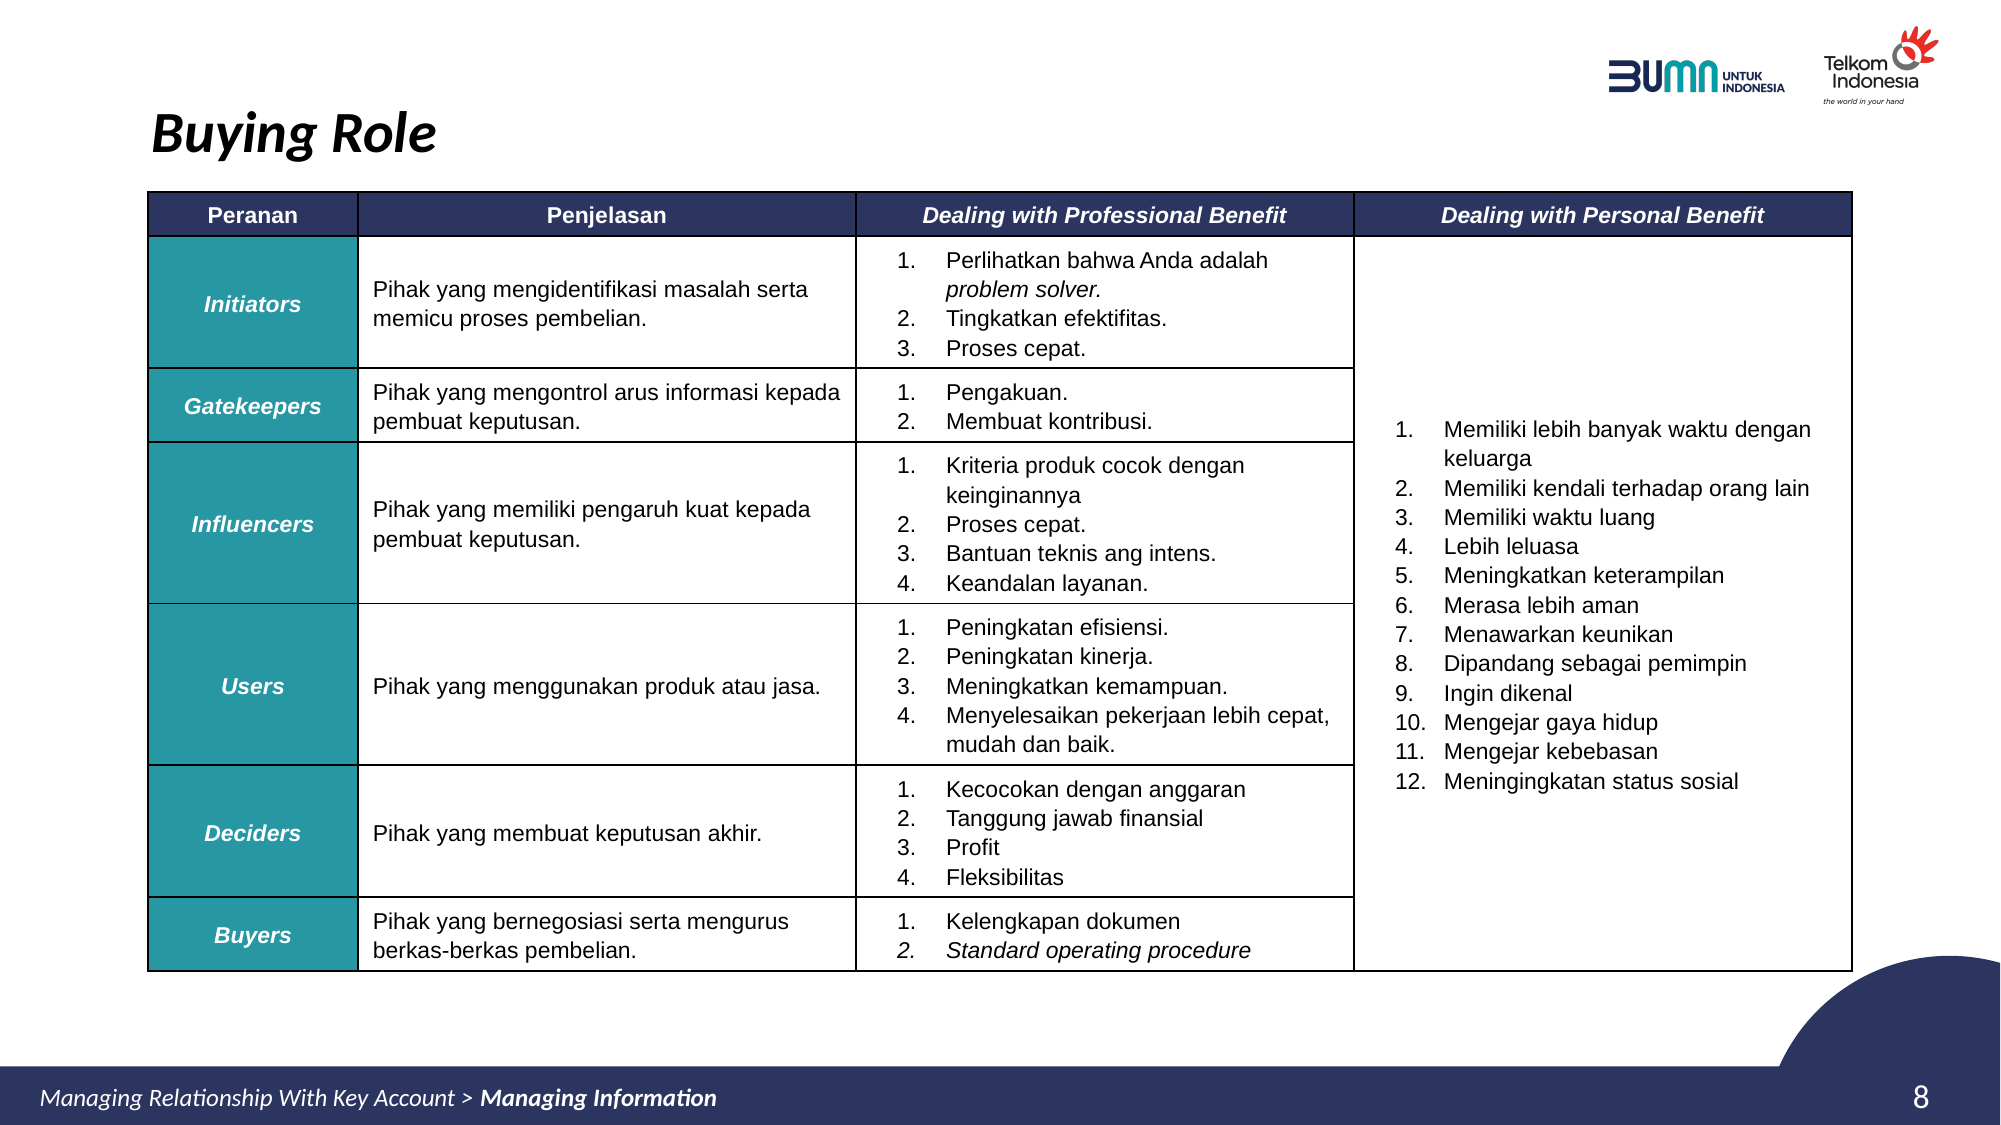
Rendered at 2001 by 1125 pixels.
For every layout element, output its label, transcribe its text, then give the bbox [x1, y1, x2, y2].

table_cell Pihak yang menggunakan produk atau jasa. [359, 604, 855, 764]
picture [1820, 23, 1943, 109]
table_cell Initiators [149, 237, 357, 367]
table_cell Buyers [149, 898, 357, 970]
text_box Managing Relationship With Key Account > Managing Information [24, 1066, 1000, 1125]
table_cell Influencers [149, 443, 357, 603]
table_cell Kriteria produk cocok dengan keinginannya Proses cepat. Bantuan teknis ang intens. Keandalan layanan. [857, 443, 1353, 603]
table_cell Memiliki lebih banyak waktu dengan keluarga Memiliki kendali terhadap orang lain Memiliki waktu luang Lebih leluasa Meningkatkan keterampilan Merasa lebih aman Menawarkan keunikan Dipandang sebagai pemimpin Ingin dikenal Mengejar gaya hidup Mengejar kebebasan Meningingkatan status sosial [1355, 237, 1851, 970]
table_cell Pihak yang bernegosiasi serta mengurus berkas-berkas pembelian. [359, 898, 855, 970]
table_cell Peningkatan efisiensi. Peningkatan kinerja. Meningkatkan kemampuan. Menyelesaikan pekerjaan lebih cepat, mudah dan baik. [857, 604, 1353, 764]
table_cell Deciders [149, 766, 357, 896]
slide_number 7 [1875, 1065, 1967, 1125]
table_cell Pihak yang membuat keputusan akhir. [359, 766, 855, 896]
table_header Peranan [149, 193, 357, 235]
title Buying Role [136, 76, 1897, 190]
table_cell Users [149, 604, 357, 764]
table_header Dealing with Personal Benefit [1355, 193, 1851, 235]
table_cell Pihak yang mengontrol arus informasi kepada pembuat keputusan. [359, 369, 855, 441]
table_cell Gatekeepers [149, 369, 357, 441]
picture [1605, 56, 1789, 76]
table_cell Perlihatkan bahwa Anda adalah problem solver. Tingkatkan efektifitas. Proses cepat. [857, 237, 1353, 367]
table_cell Pihak yang mengidentifikasi masalah serta memicu proses pembelian. [359, 237, 855, 367]
table_header Penjelasan [359, 193, 855, 235]
table_cell Pengakuan. Membuat kontribusi. [857, 369, 1353, 441]
table_cell Kecocokan dengan anggaran Tanggung jawab finansial Profit Fleksibilitas [857, 766, 1353, 896]
table_cell Kelengkapan dokumen Standard operating procedure [857, 898, 1353, 970]
table_cell Pihak yang memiliki pengaruh kuat kepada pembuat keputusan. [359, 443, 855, 603]
table_header Dealing with Professional Benefit [857, 193, 1353, 235]
